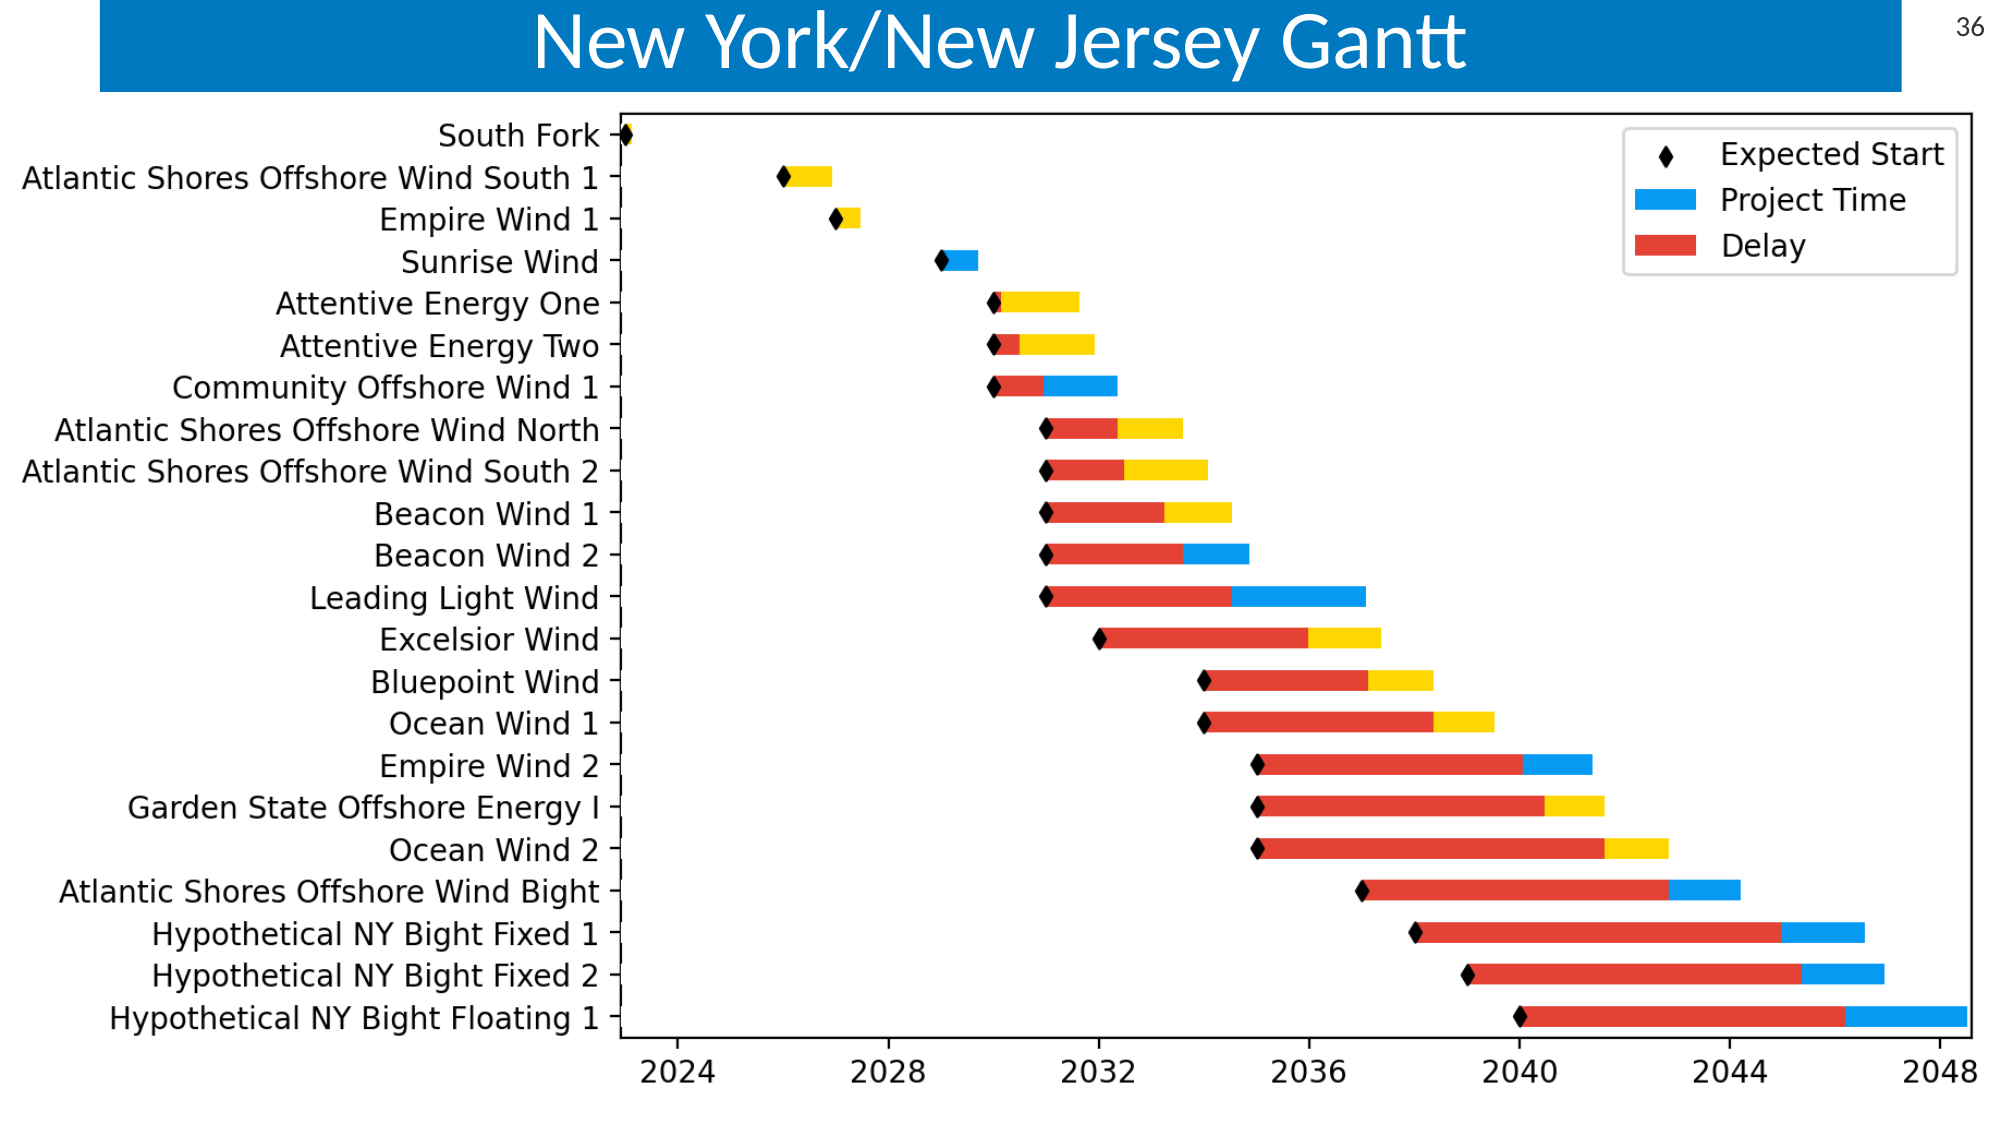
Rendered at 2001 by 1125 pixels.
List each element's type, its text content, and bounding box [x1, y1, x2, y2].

title New York/New Jersey Gantt [99, 0, 1902, 90]
picture [0, 92, 2000, 1111]
